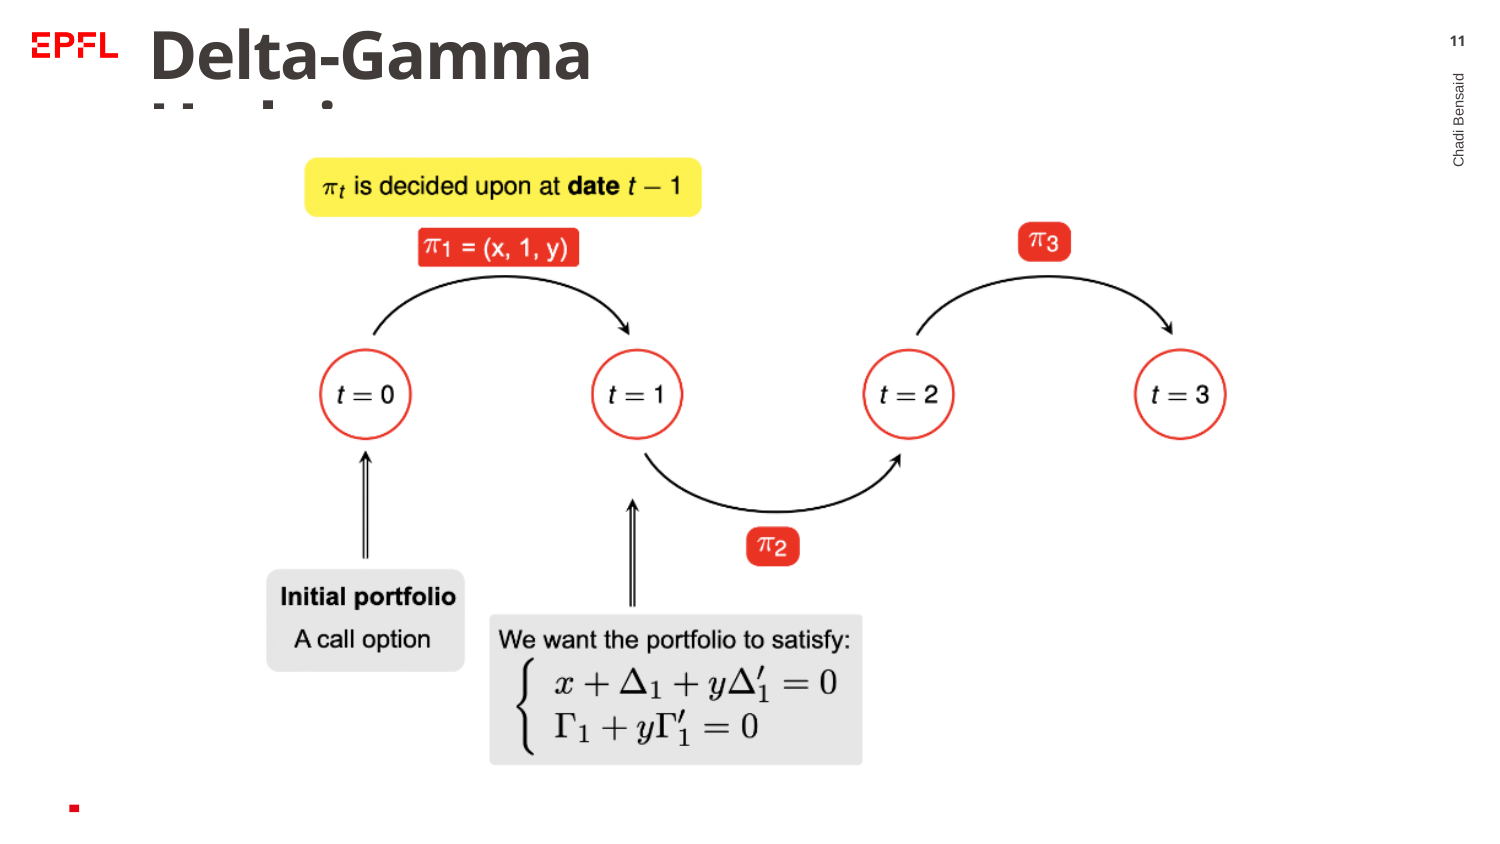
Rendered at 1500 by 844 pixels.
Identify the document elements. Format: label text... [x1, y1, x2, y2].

text_box Chadi Bensaid [1441, 66, 1475, 633]
picture [52, 109, 1444, 803]
slide_number 11 [1446, 31, 1469, 54]
title Delta-Gamma Hedging [147, 20, 751, 109]
picture [21, 21, 129, 69]
